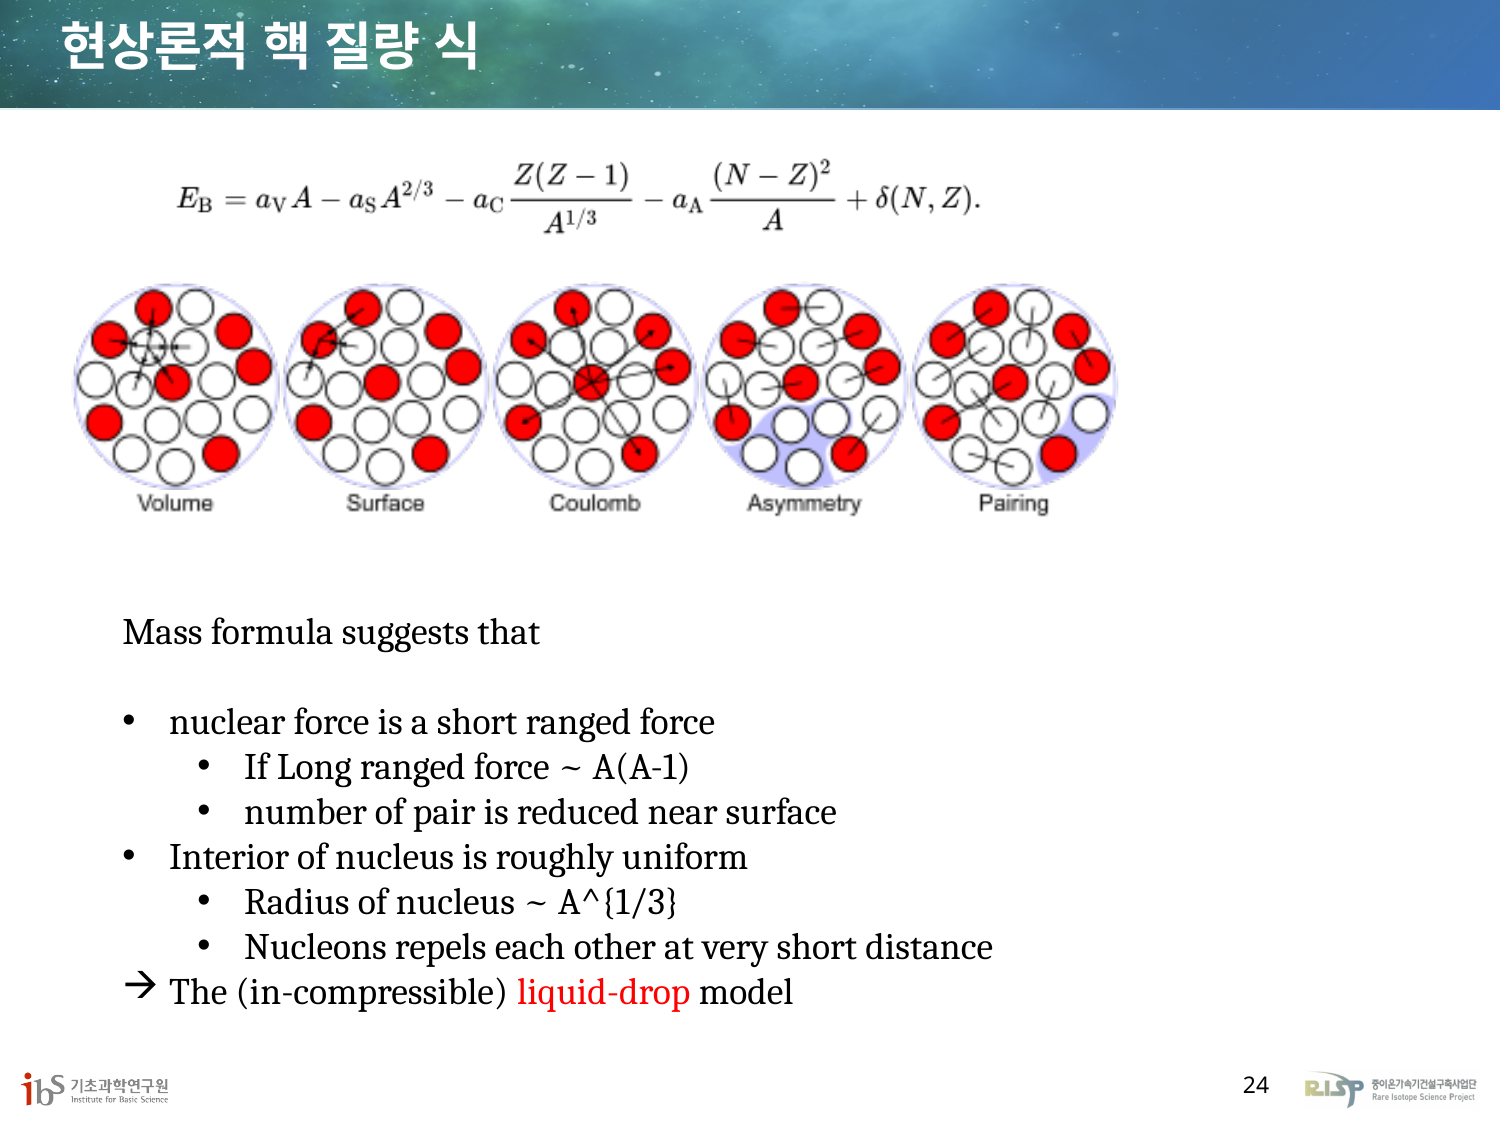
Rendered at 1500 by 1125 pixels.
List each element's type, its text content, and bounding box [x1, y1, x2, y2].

picture [21, 1072, 168, 1106]
text_box Mass formula suggests that nuclear force is a short ranged force If Long ranged force ~ A(A-1) number of pair is reduced near surface Interior of nucleus is roughly uniform Radius of nucleus ~ A^{1/3} Nucleons repels each other at very short distance The (in-compressible) liquid-drop model [107, 599, 1152, 1020]
picture [176, 156, 982, 237]
picture [1303, 1069, 1478, 1110]
picture [51, 261, 1140, 543]
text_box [0, 0, 1500, 110]
